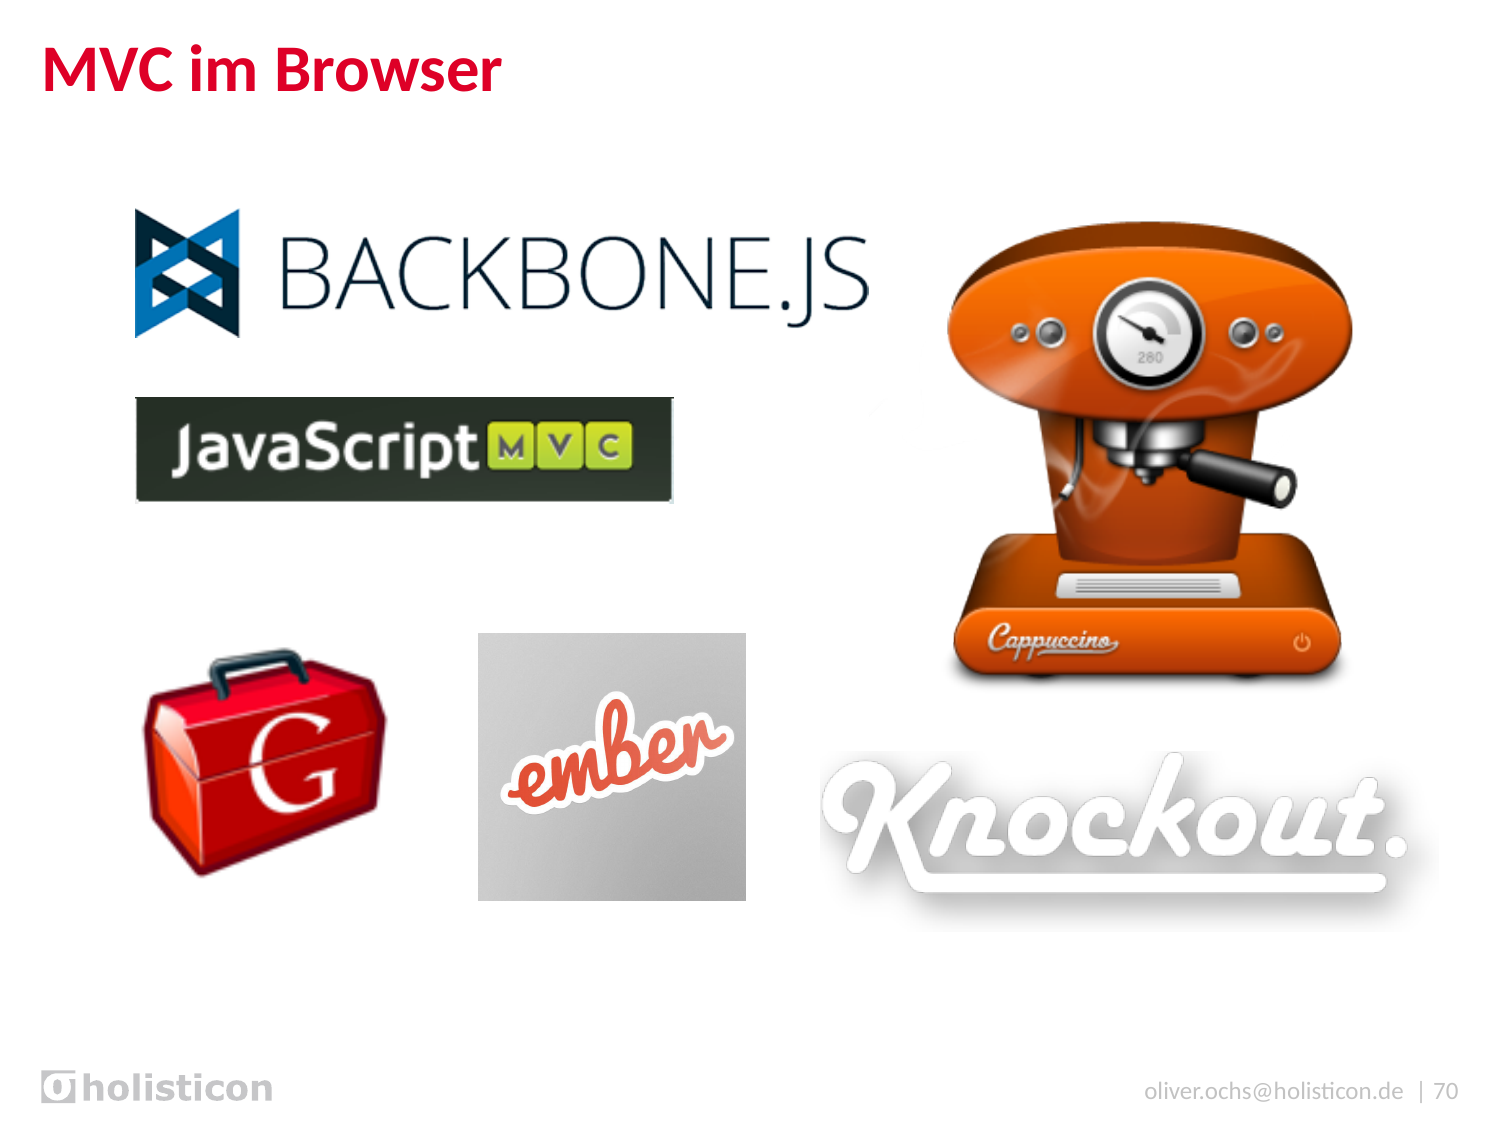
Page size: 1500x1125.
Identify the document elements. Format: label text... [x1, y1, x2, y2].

picture [135, 633, 396, 894]
title MVC im Browser [41, 24, 1436, 188]
picture [135, 184, 1442, 701]
picture [477, 633, 746, 901]
picture [820, 751, 1439, 932]
picture [135, 396, 674, 504]
